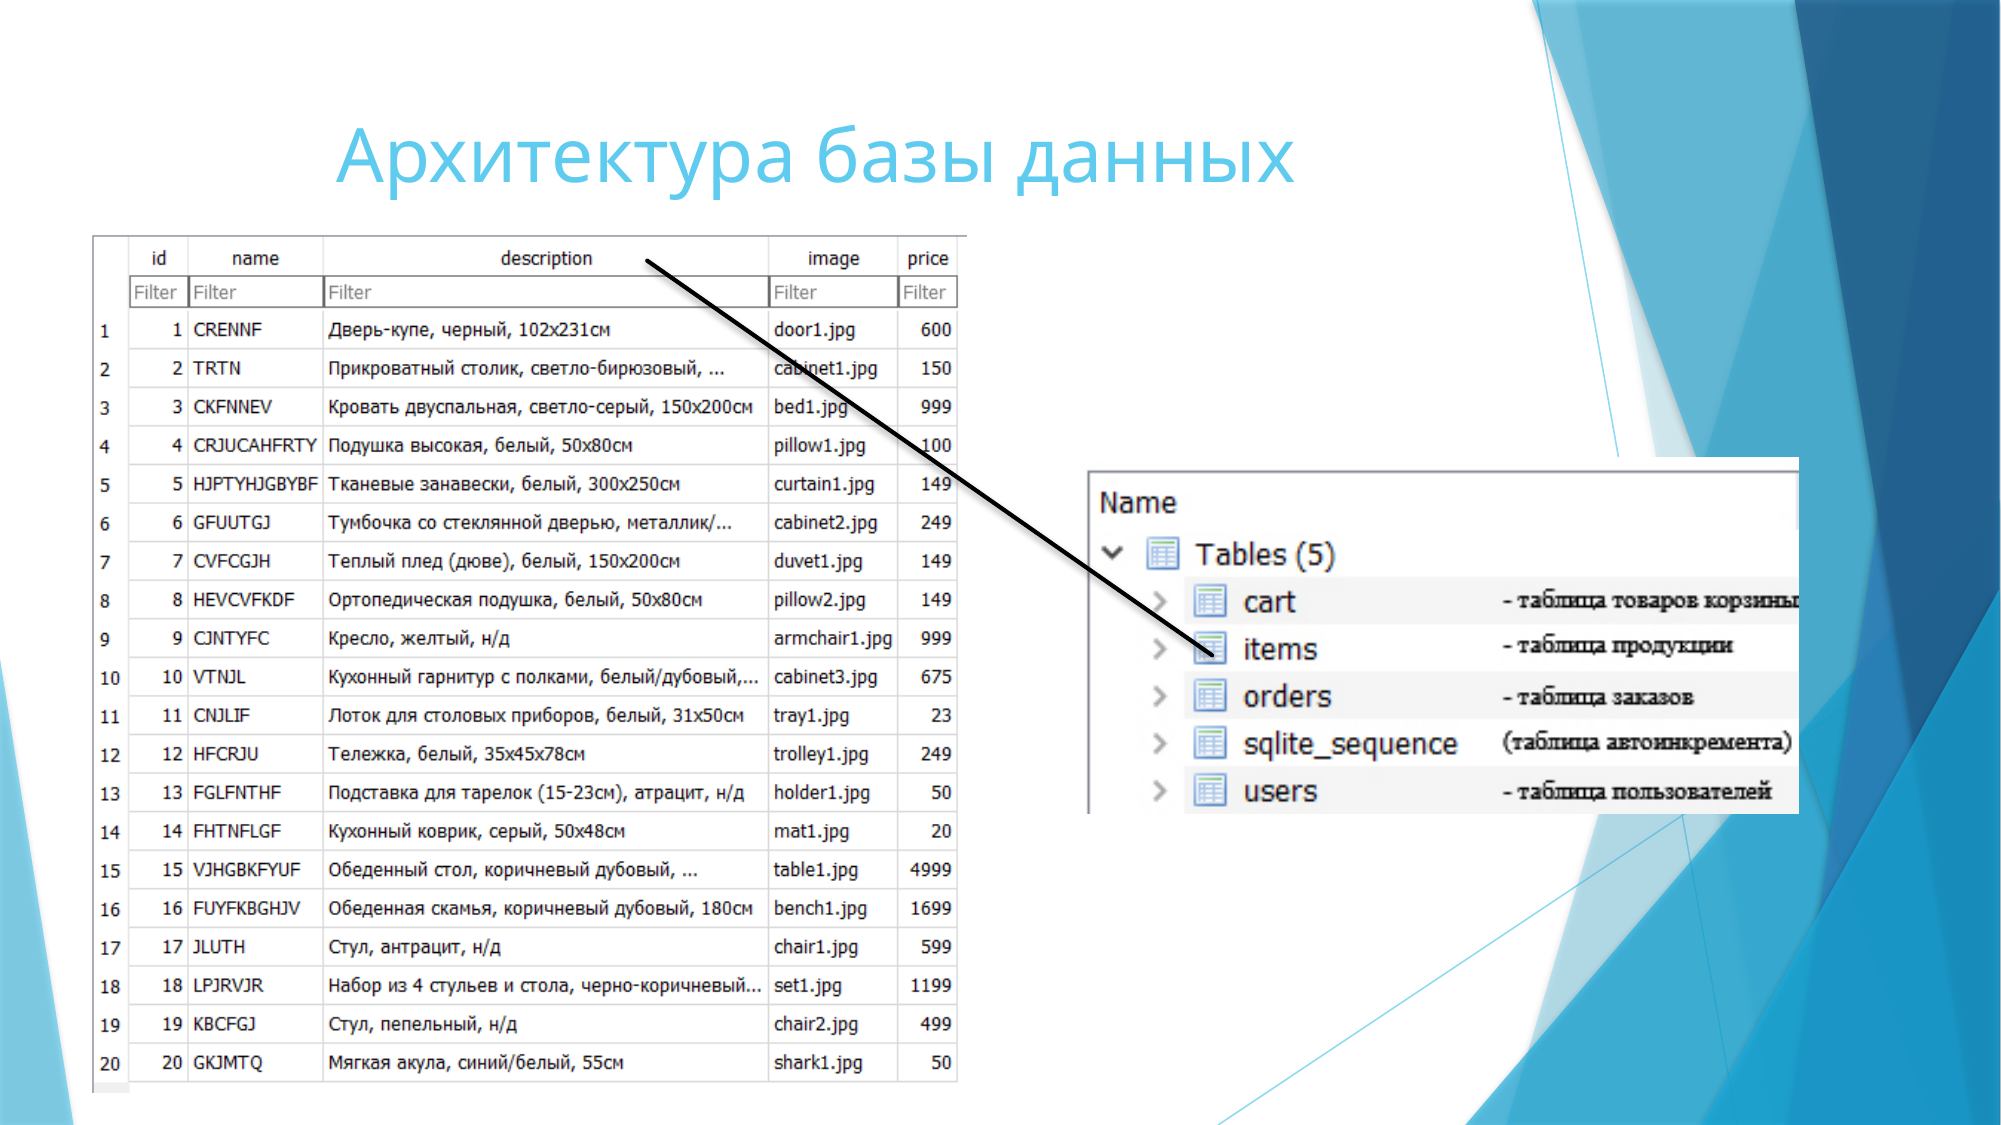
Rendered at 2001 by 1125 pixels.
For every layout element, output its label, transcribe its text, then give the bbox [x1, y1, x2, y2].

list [1081, 456, 1799, 814]
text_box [646, 260, 1213, 656]
picture [91, 230, 968, 1094]
title Архитектура базы данных [111, 99, 1522, 317]
